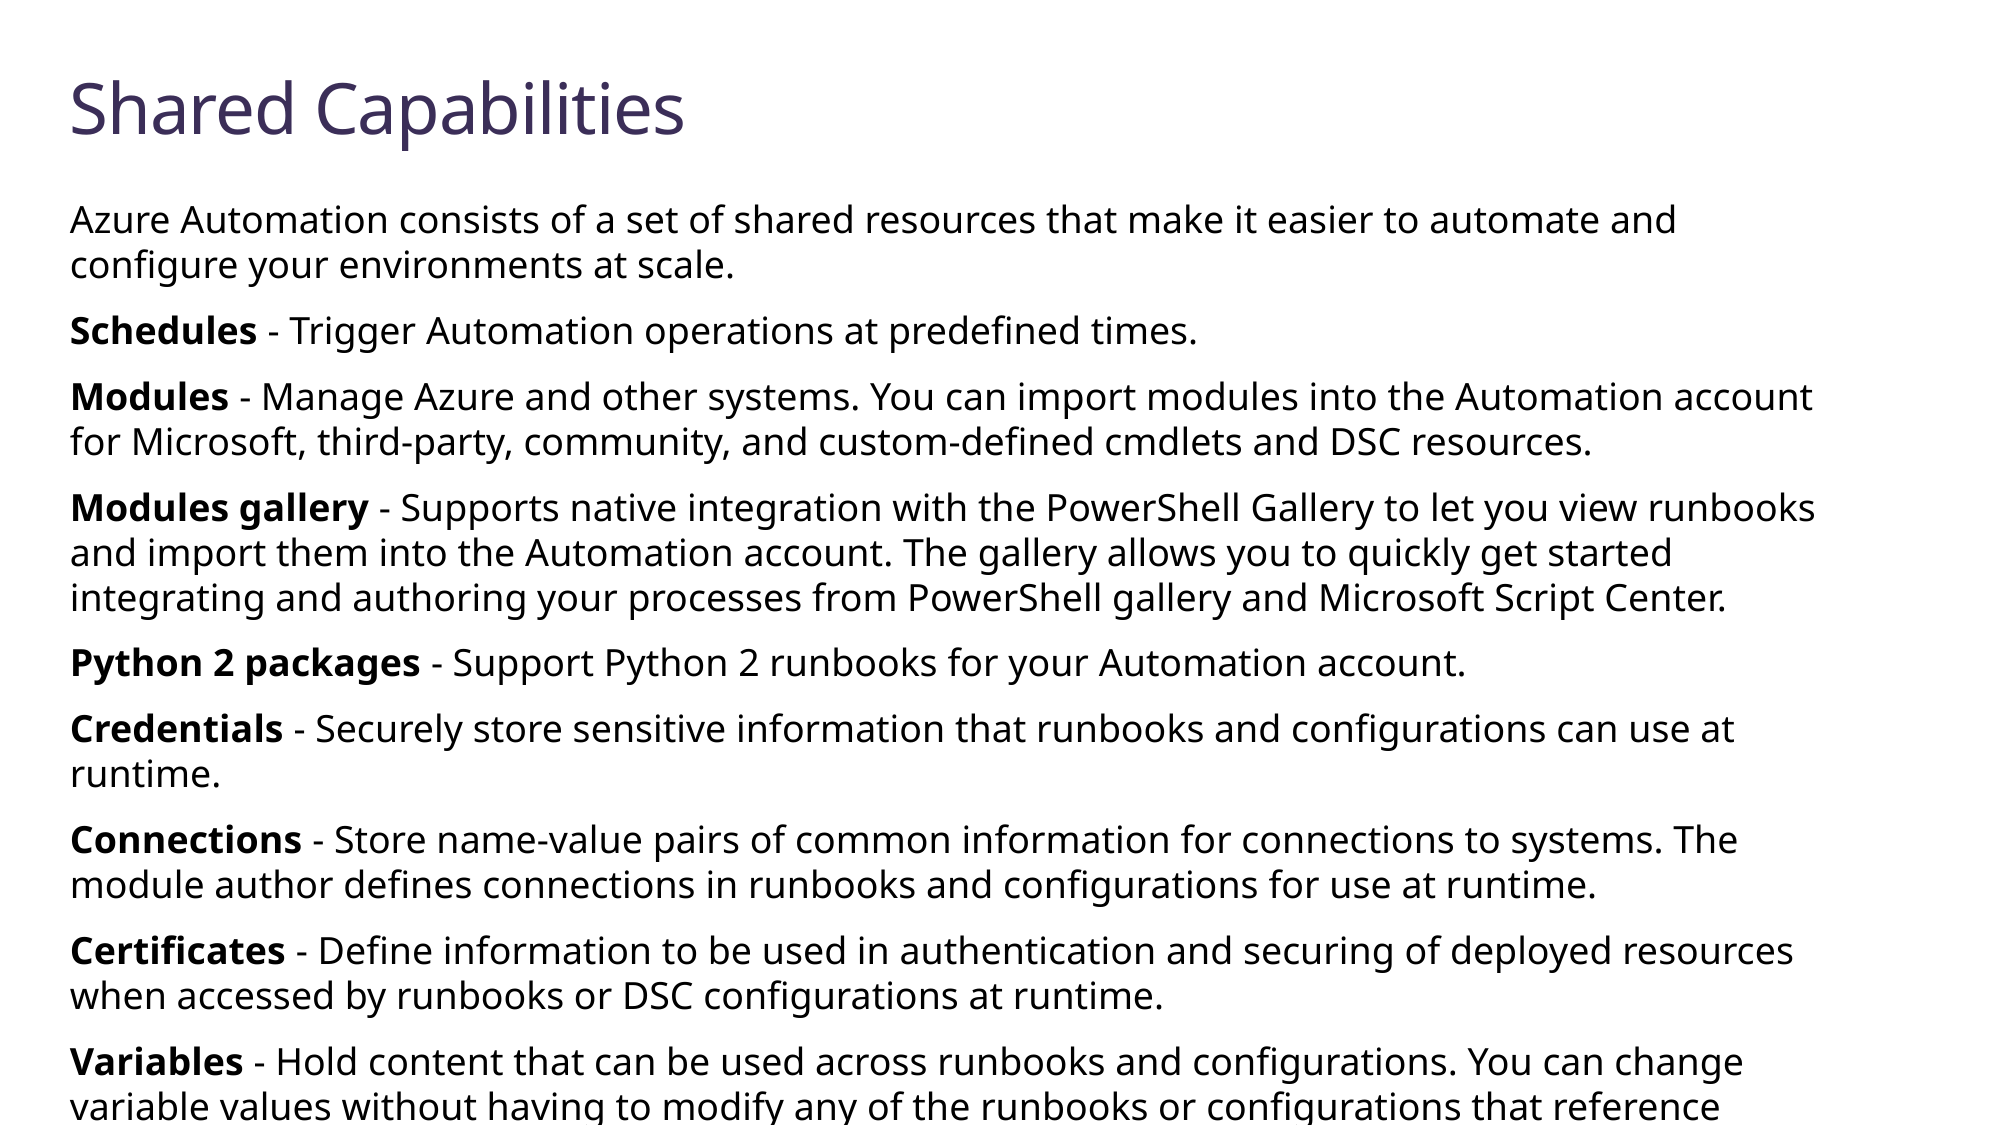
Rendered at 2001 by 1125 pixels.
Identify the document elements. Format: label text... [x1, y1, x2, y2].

list Azure Automation consists of a set of shared resources that make it easier to automate and configure your environments at scale. Schedules - Trigger Automation operations at predefined times. Modules - Manage Azure and other systems. You can import modules into the Automation account for Microsoft, third-party, community, and custom-defined cmdlets and DSC resources. Modules gallery - Supports native integration with the PowerShell Gallery to let you view runbooks and import them into the Automation account. The gallery allows you to quickly get started integrating and authoring your processes from PowerShell gallery and Microsoft Script Center. Python 2 packages - Support Python 2 runbooks for your Automation account. Credentials - Securely store sensitive information that runbooks and configurations can use at runtime. Connections - Store name-value pairs of common information for connections to systems. The module author defines connections in runbooks and configurations for use at runtime. Certificates - Define information to be used in authentication and securing of deployed resources when accessed by runbooks or DSC configurations at runtime. Variables - Hold content that can be used across runbooks and configurations. You can change variable values without having to modify any of the runbooks or configurations that reference them. [69, 196, 1829, 279]
title Shared Capabilities [69, 36, 1345, 161]
